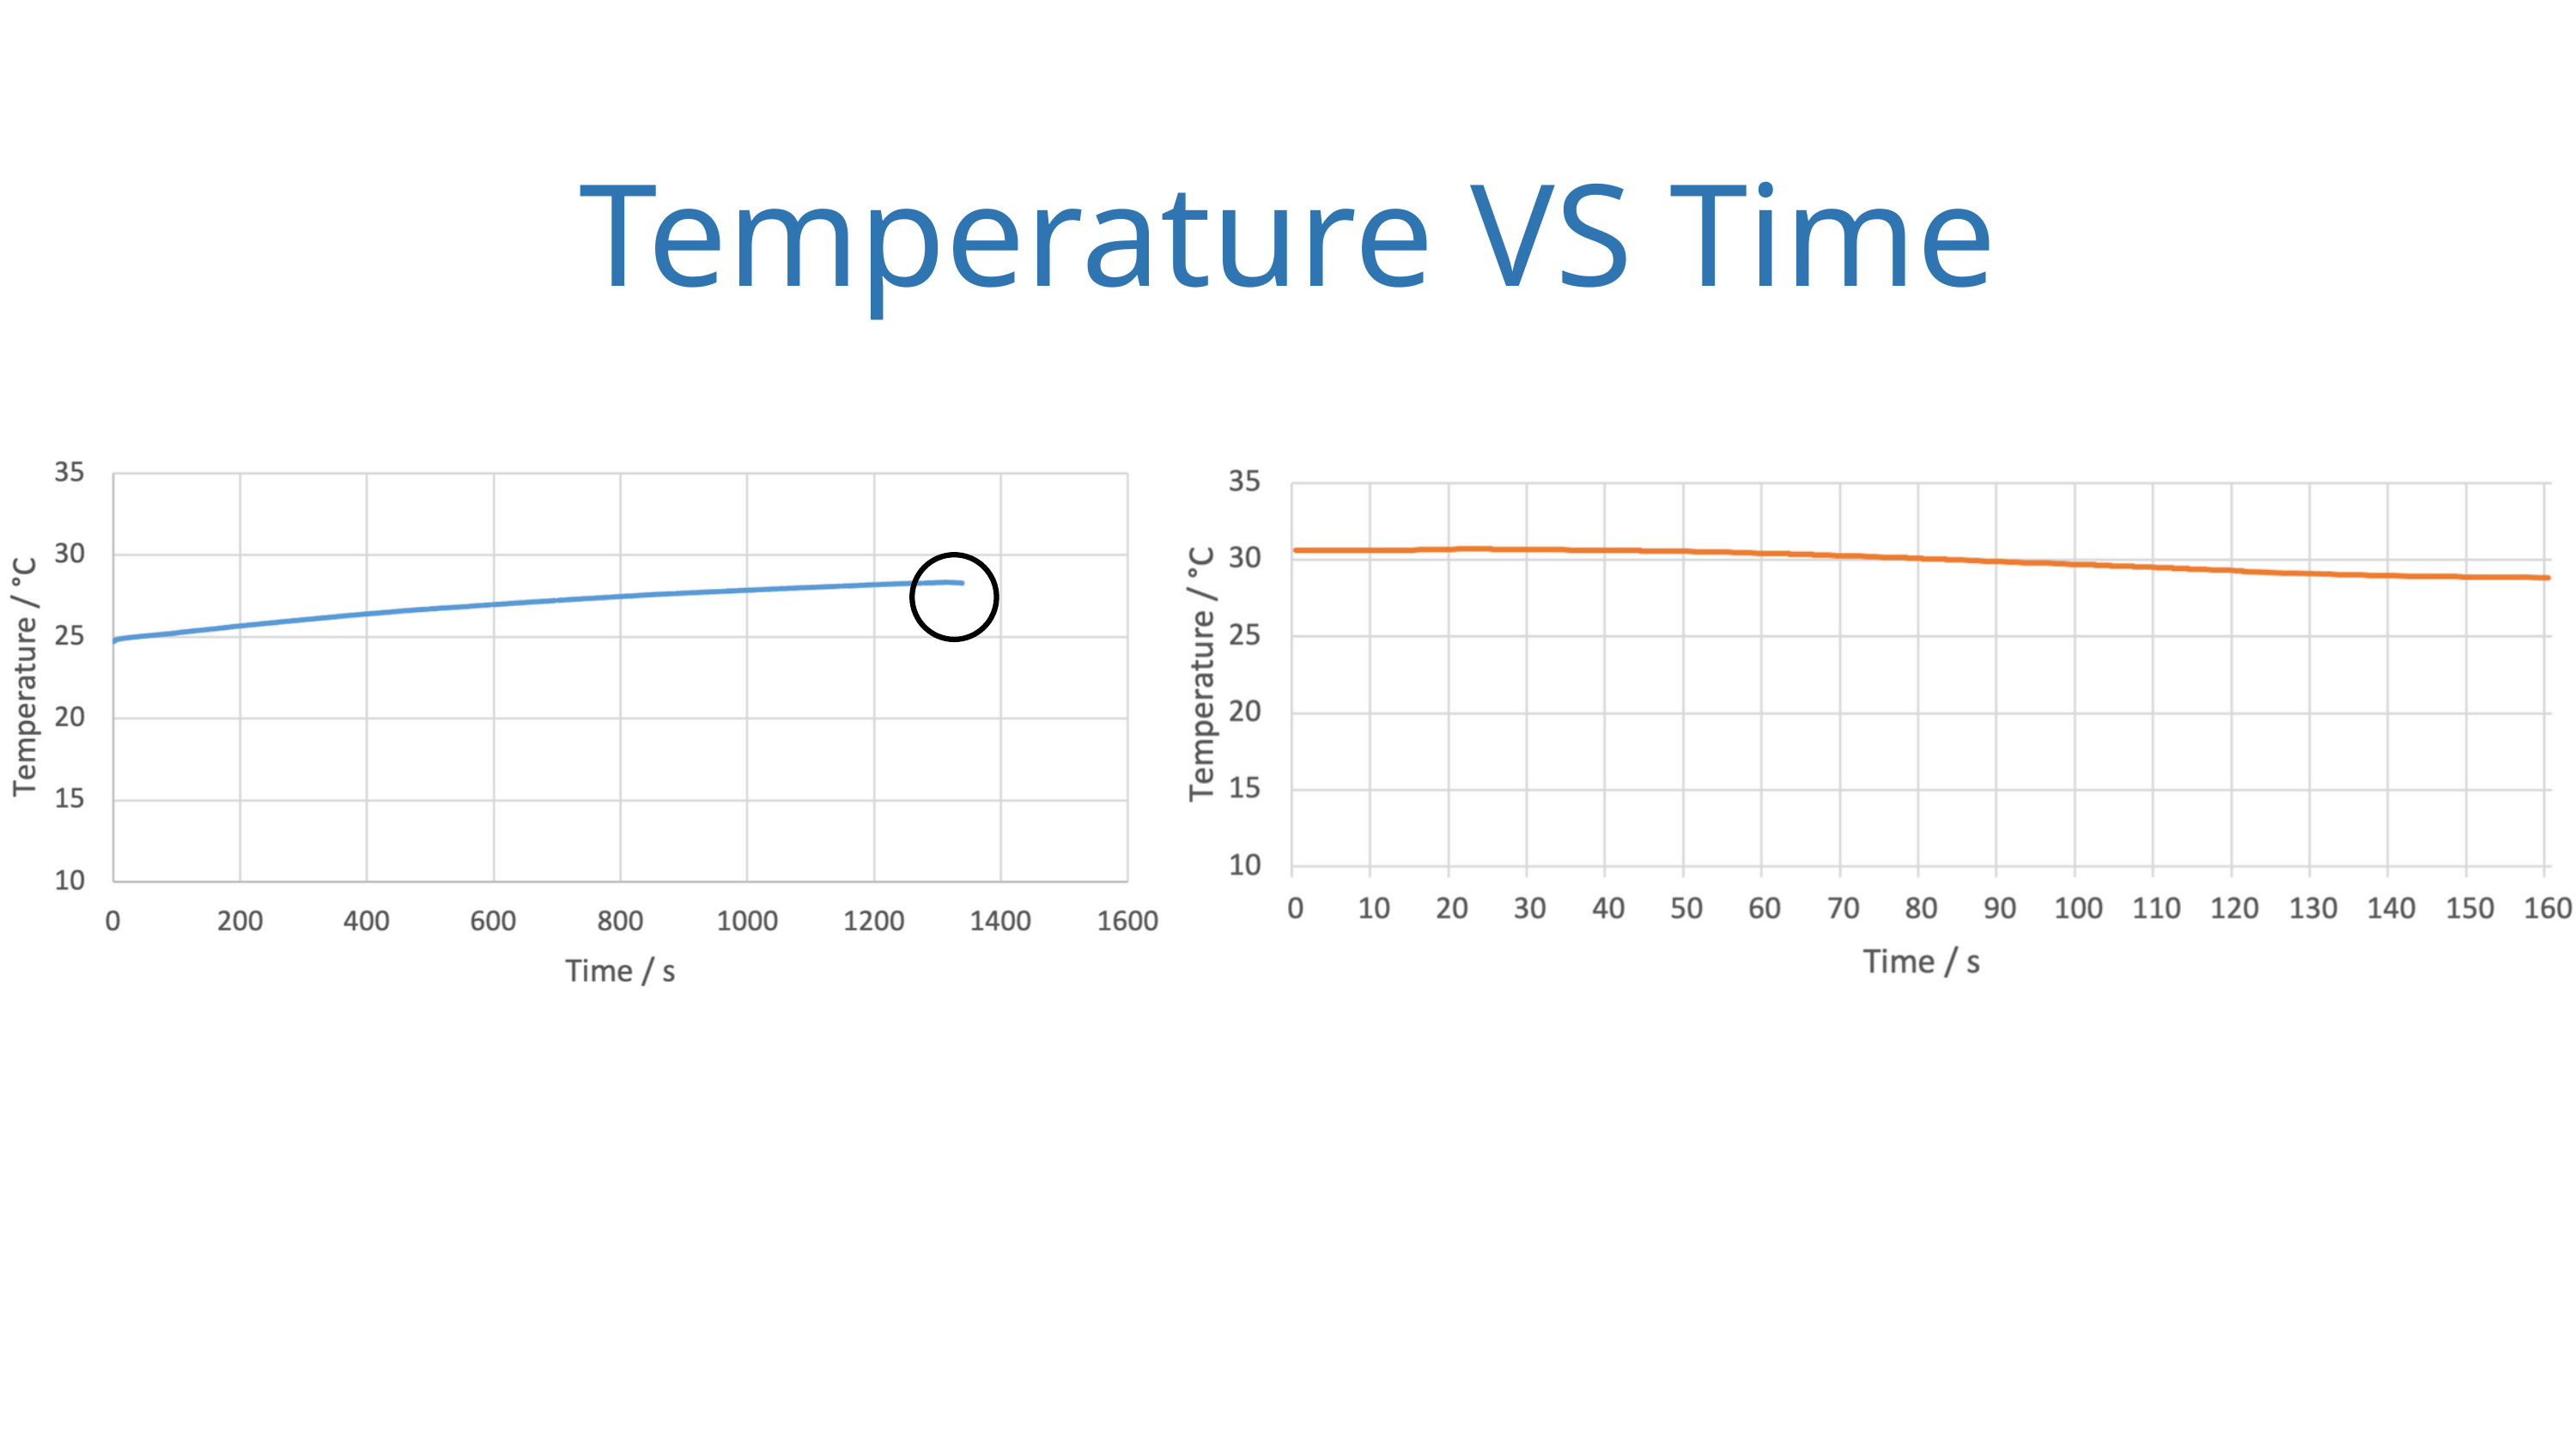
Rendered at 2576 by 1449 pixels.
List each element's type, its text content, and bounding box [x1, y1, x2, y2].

text_box Temperature VS Time [376, 146, 2200, 315]
picture [0, 434, 2576, 1015]
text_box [911, 554, 997, 640]
